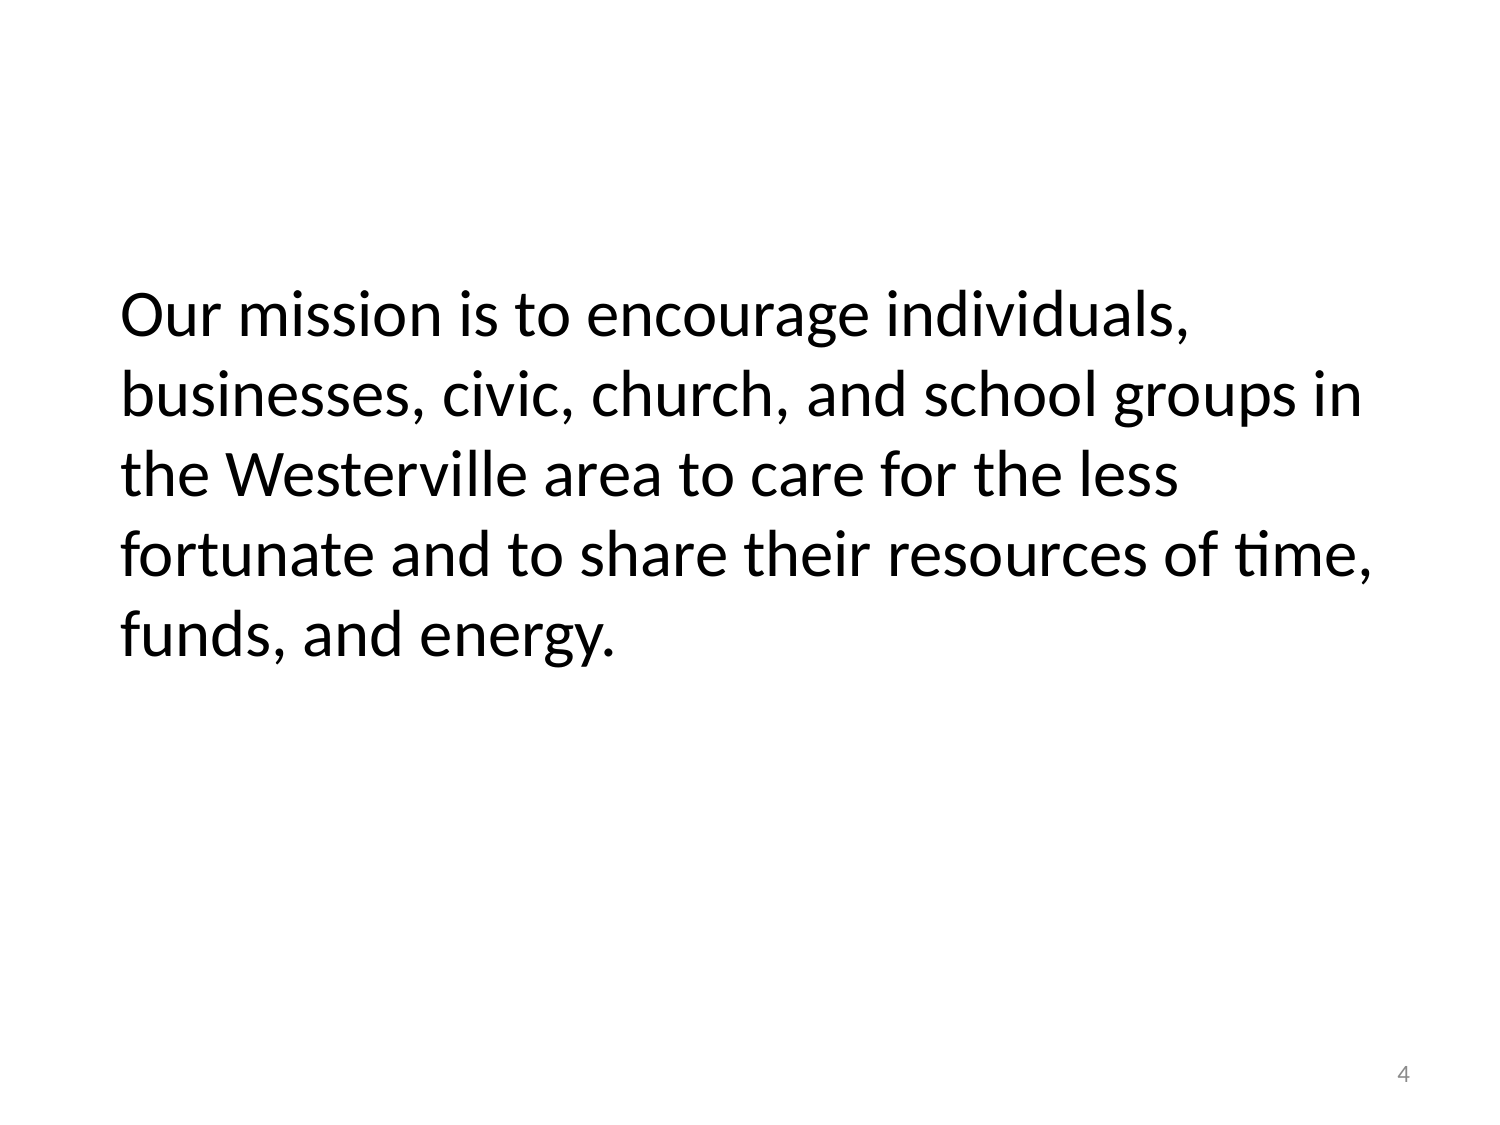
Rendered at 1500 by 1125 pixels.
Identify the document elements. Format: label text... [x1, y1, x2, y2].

list Our mission is to encourage individuals, businesses, civic, church, and school groups in the Westerville area to care for the less fortunate and to share their resources of time, funds, and energy. [75, 262, 1425, 1005]
slide_number 4 [1074, 1042, 1425, 1103]
